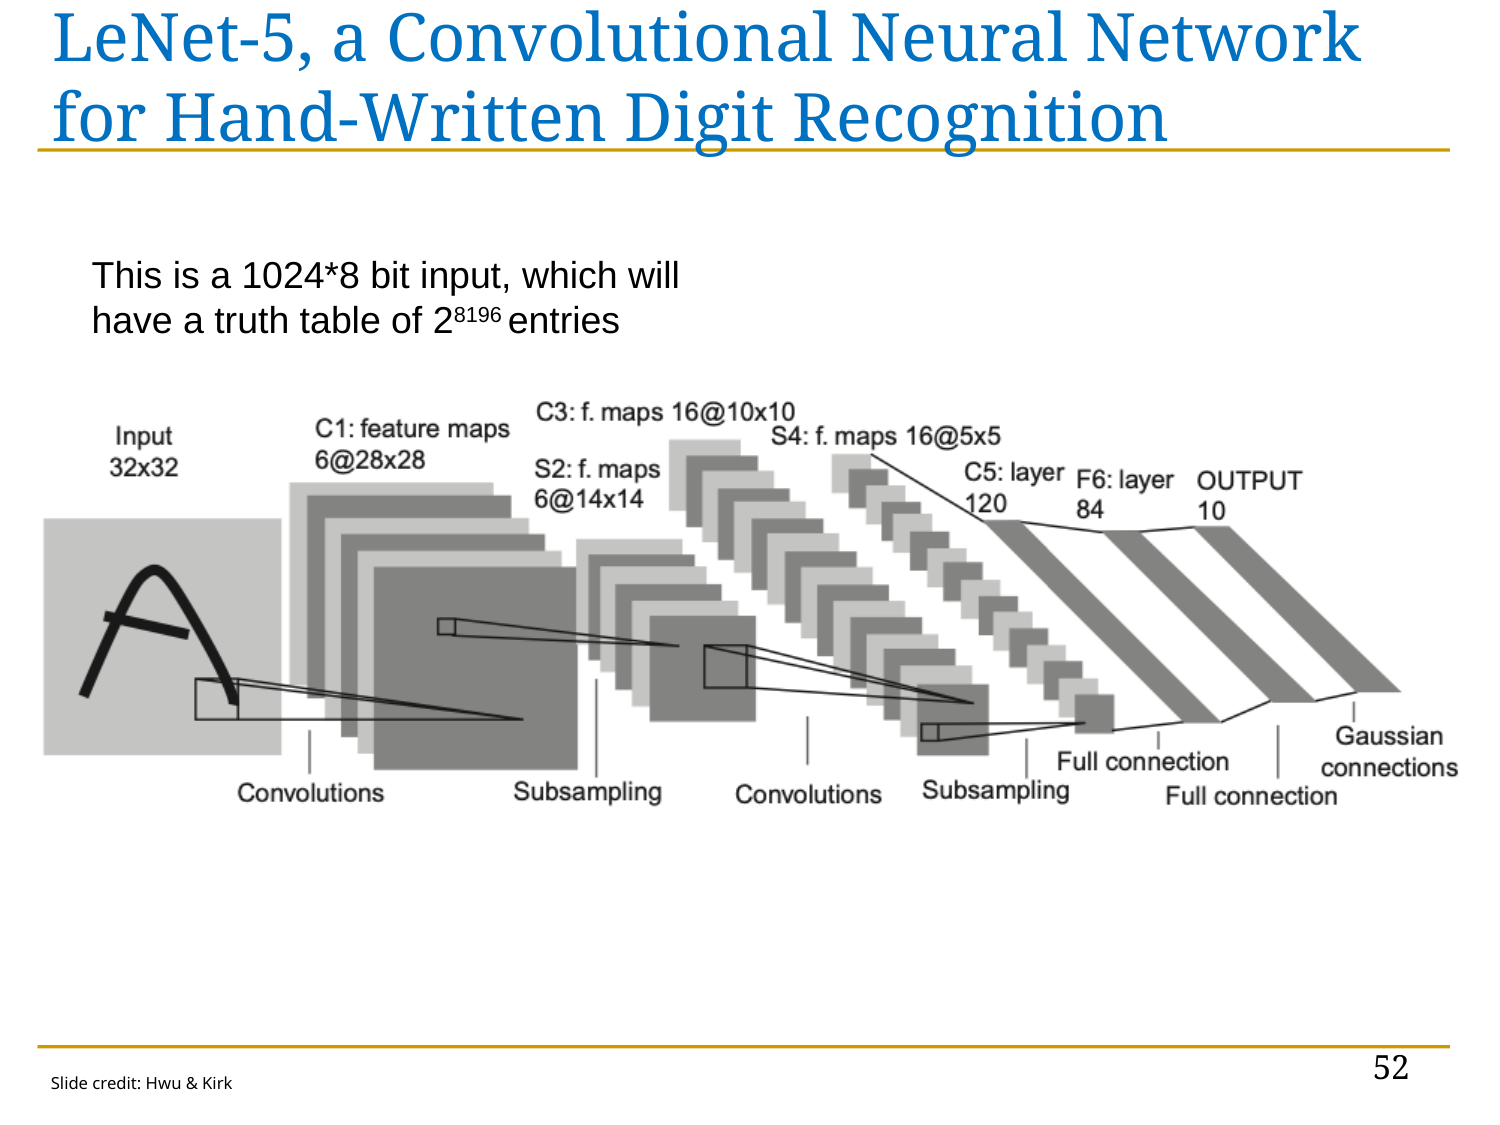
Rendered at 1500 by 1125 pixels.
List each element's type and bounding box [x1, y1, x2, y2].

title [37, 0, 1451, 150]
slide_number [1074, 1023, 1426, 1100]
picture [0, 369, 1500, 835]
text_box [36, 1065, 248, 1101]
text_box [76, 243, 774, 350]
